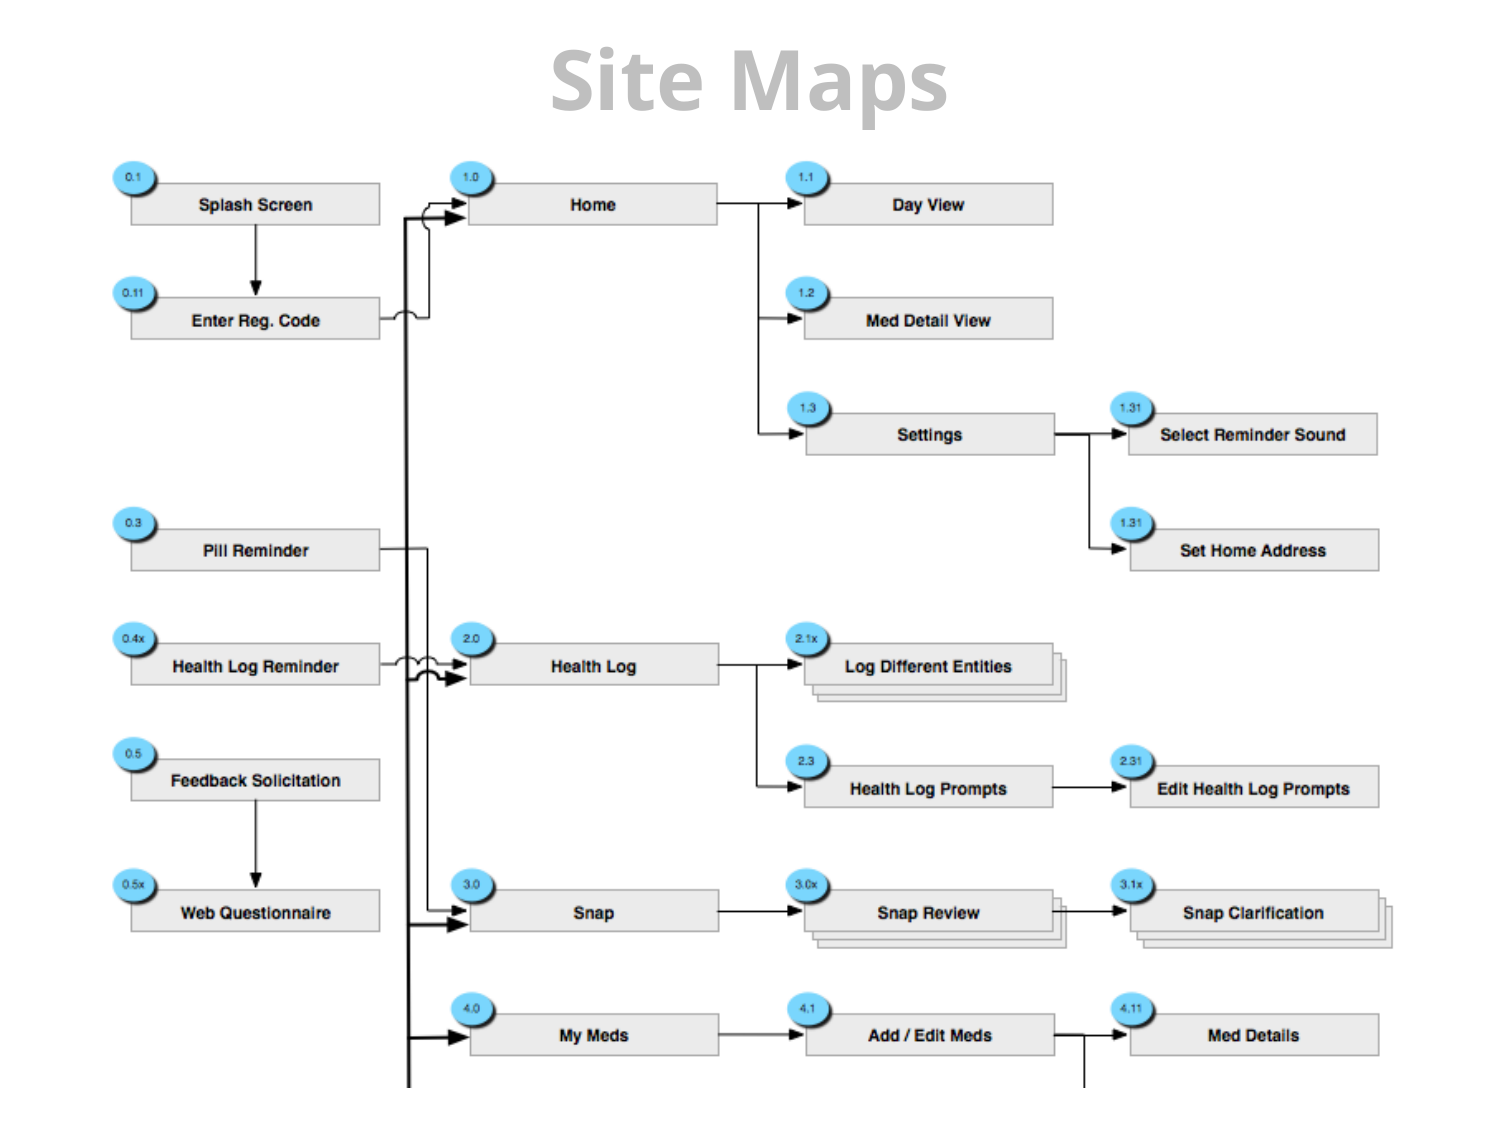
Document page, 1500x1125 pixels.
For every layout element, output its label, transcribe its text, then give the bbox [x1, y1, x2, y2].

picture [68, 135, 1461, 1088]
title Site Maps [75, 15, 1425, 133]
